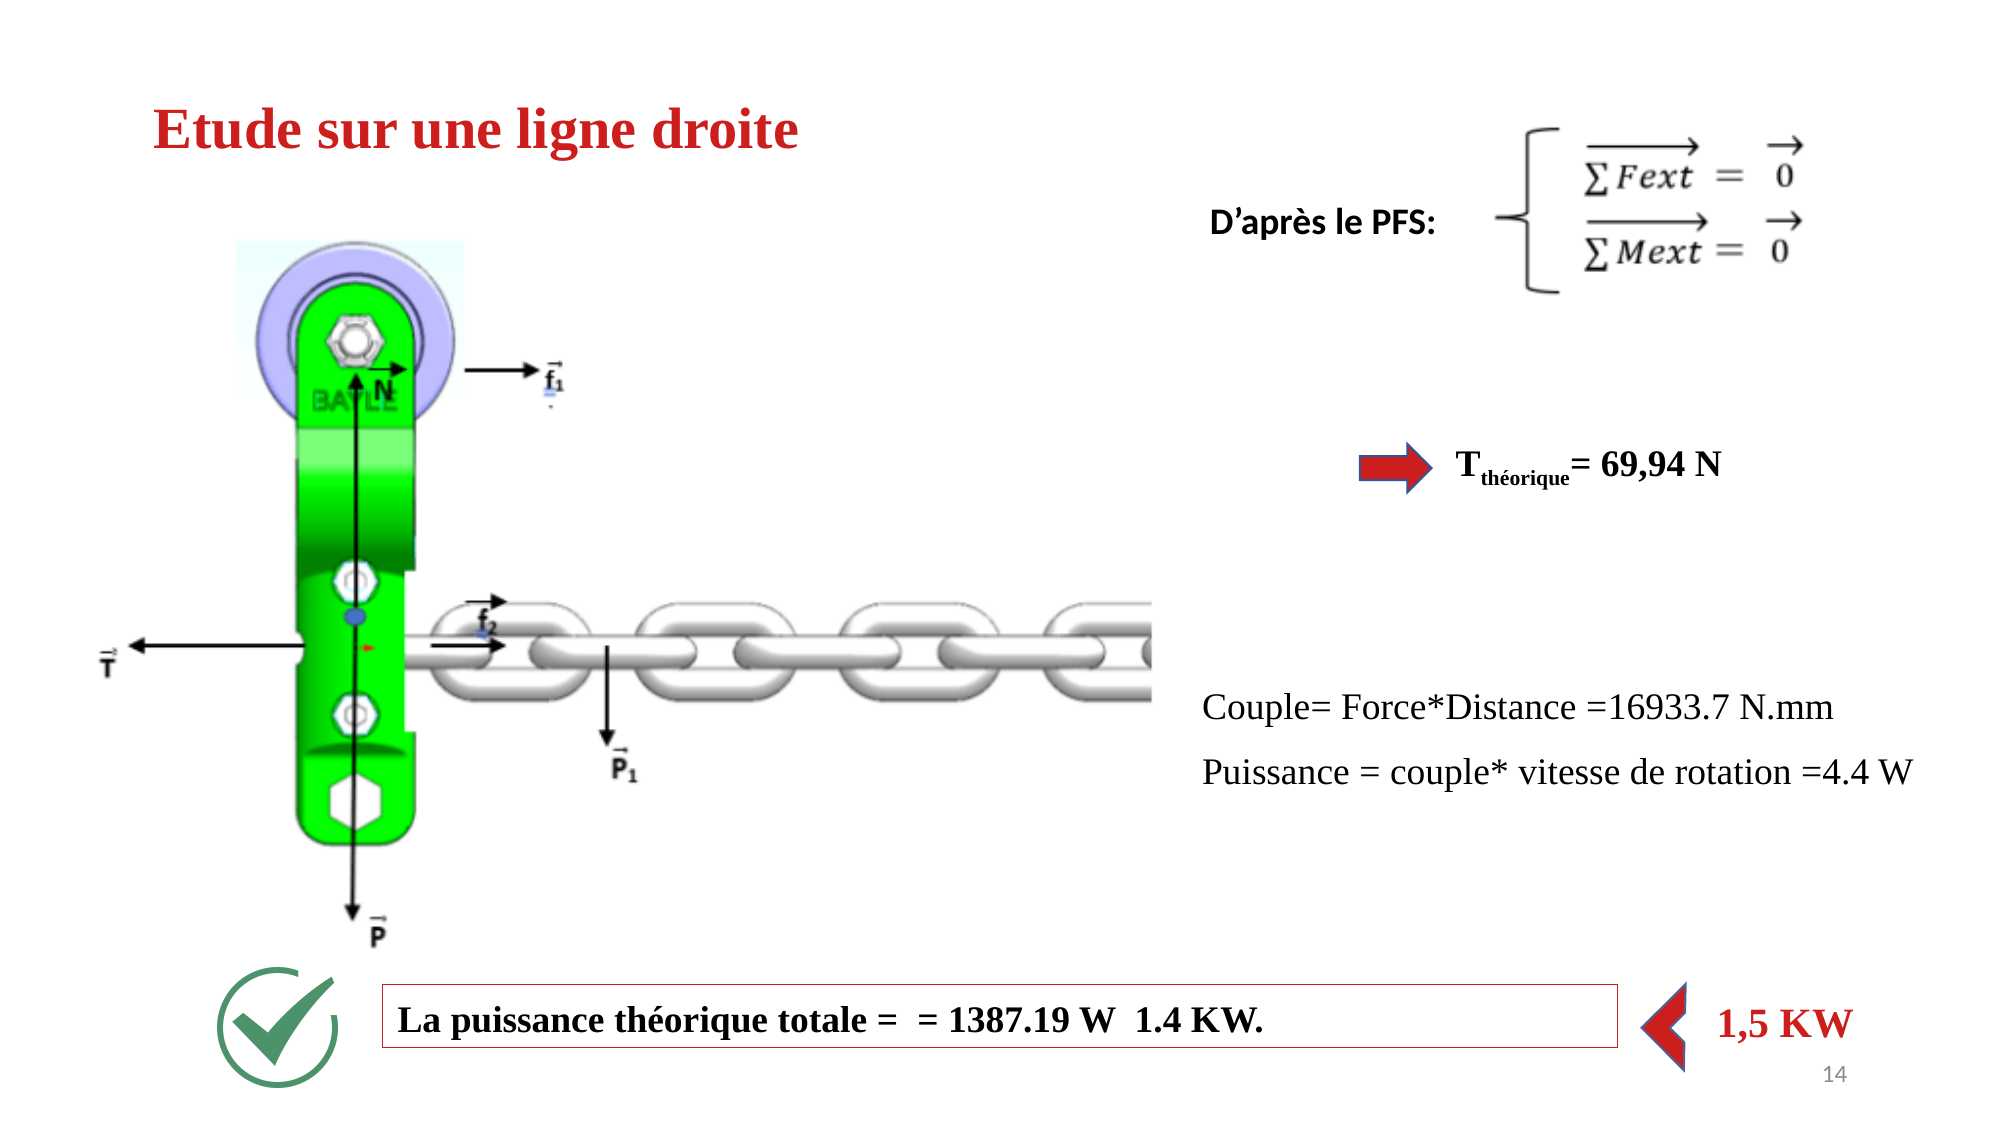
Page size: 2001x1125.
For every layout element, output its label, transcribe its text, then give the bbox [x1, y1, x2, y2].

slide_number 14 [1412, 1042, 1863, 1103]
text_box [1195, 83, 1873, 387]
text_box Etude sur une ligne droite [139, 82, 1139, 168]
text_box Couple= Force*Distance =16933.7 N.mm Puissance = couple* vitesse de rotation =4.4 W [1196, 671, 1956, 864]
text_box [1359, 431, 1769, 493]
text_box 1,5 KW [1701, 987, 1973, 1053]
picture [44, 234, 1196, 1088]
text_box [1640, 981, 1687, 1042]
